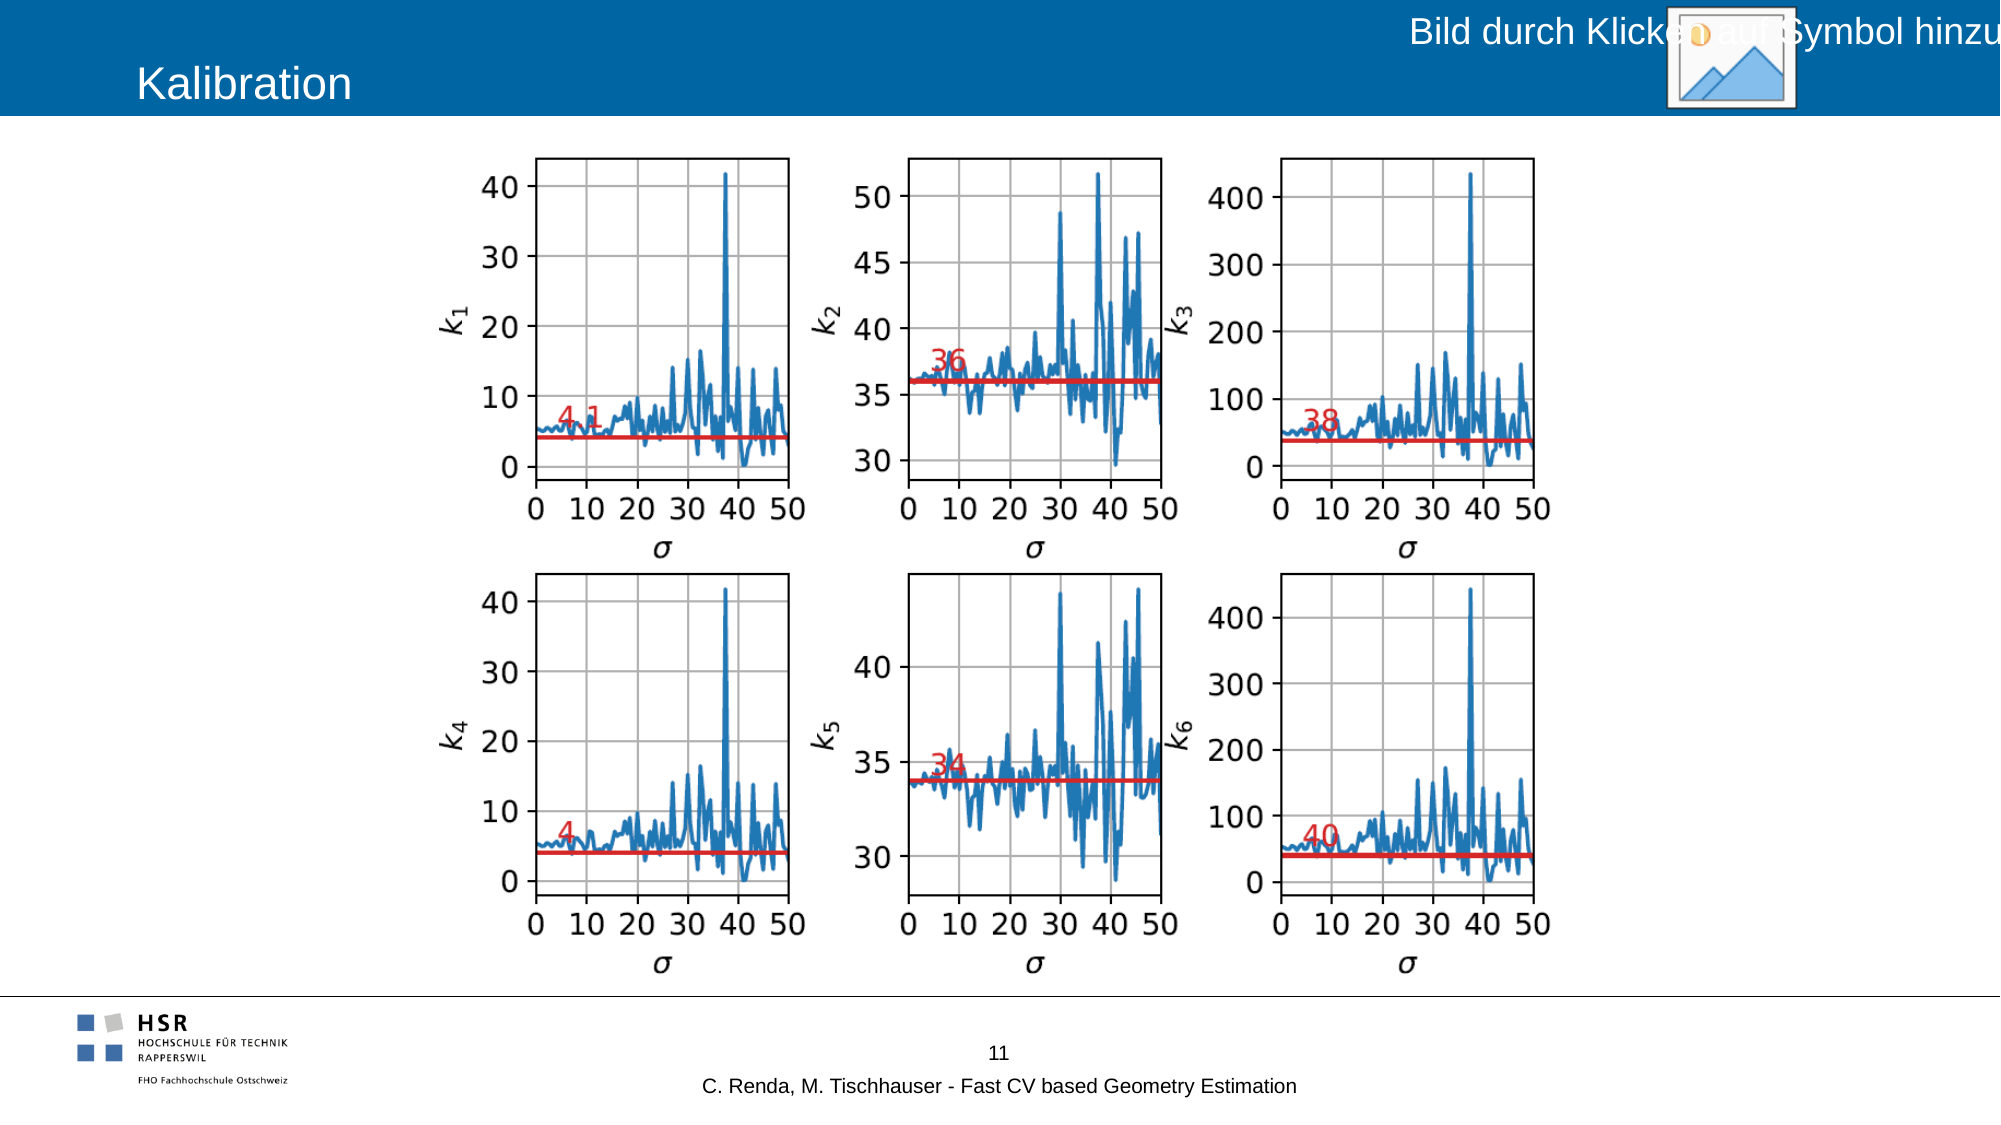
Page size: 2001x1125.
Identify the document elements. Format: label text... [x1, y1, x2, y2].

picture [35, 1001, 300, 1096]
slide_number 11 [551, 1042, 1447, 1062]
picture [1462, 0, 2000, 117]
title Kalibration [0, 0, 1460, 116]
footer C. Renda, M. Tischhauser - Fast CV based Geometry Estimation [549, 1064, 1450, 1106]
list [425, 138, 1572, 986]
